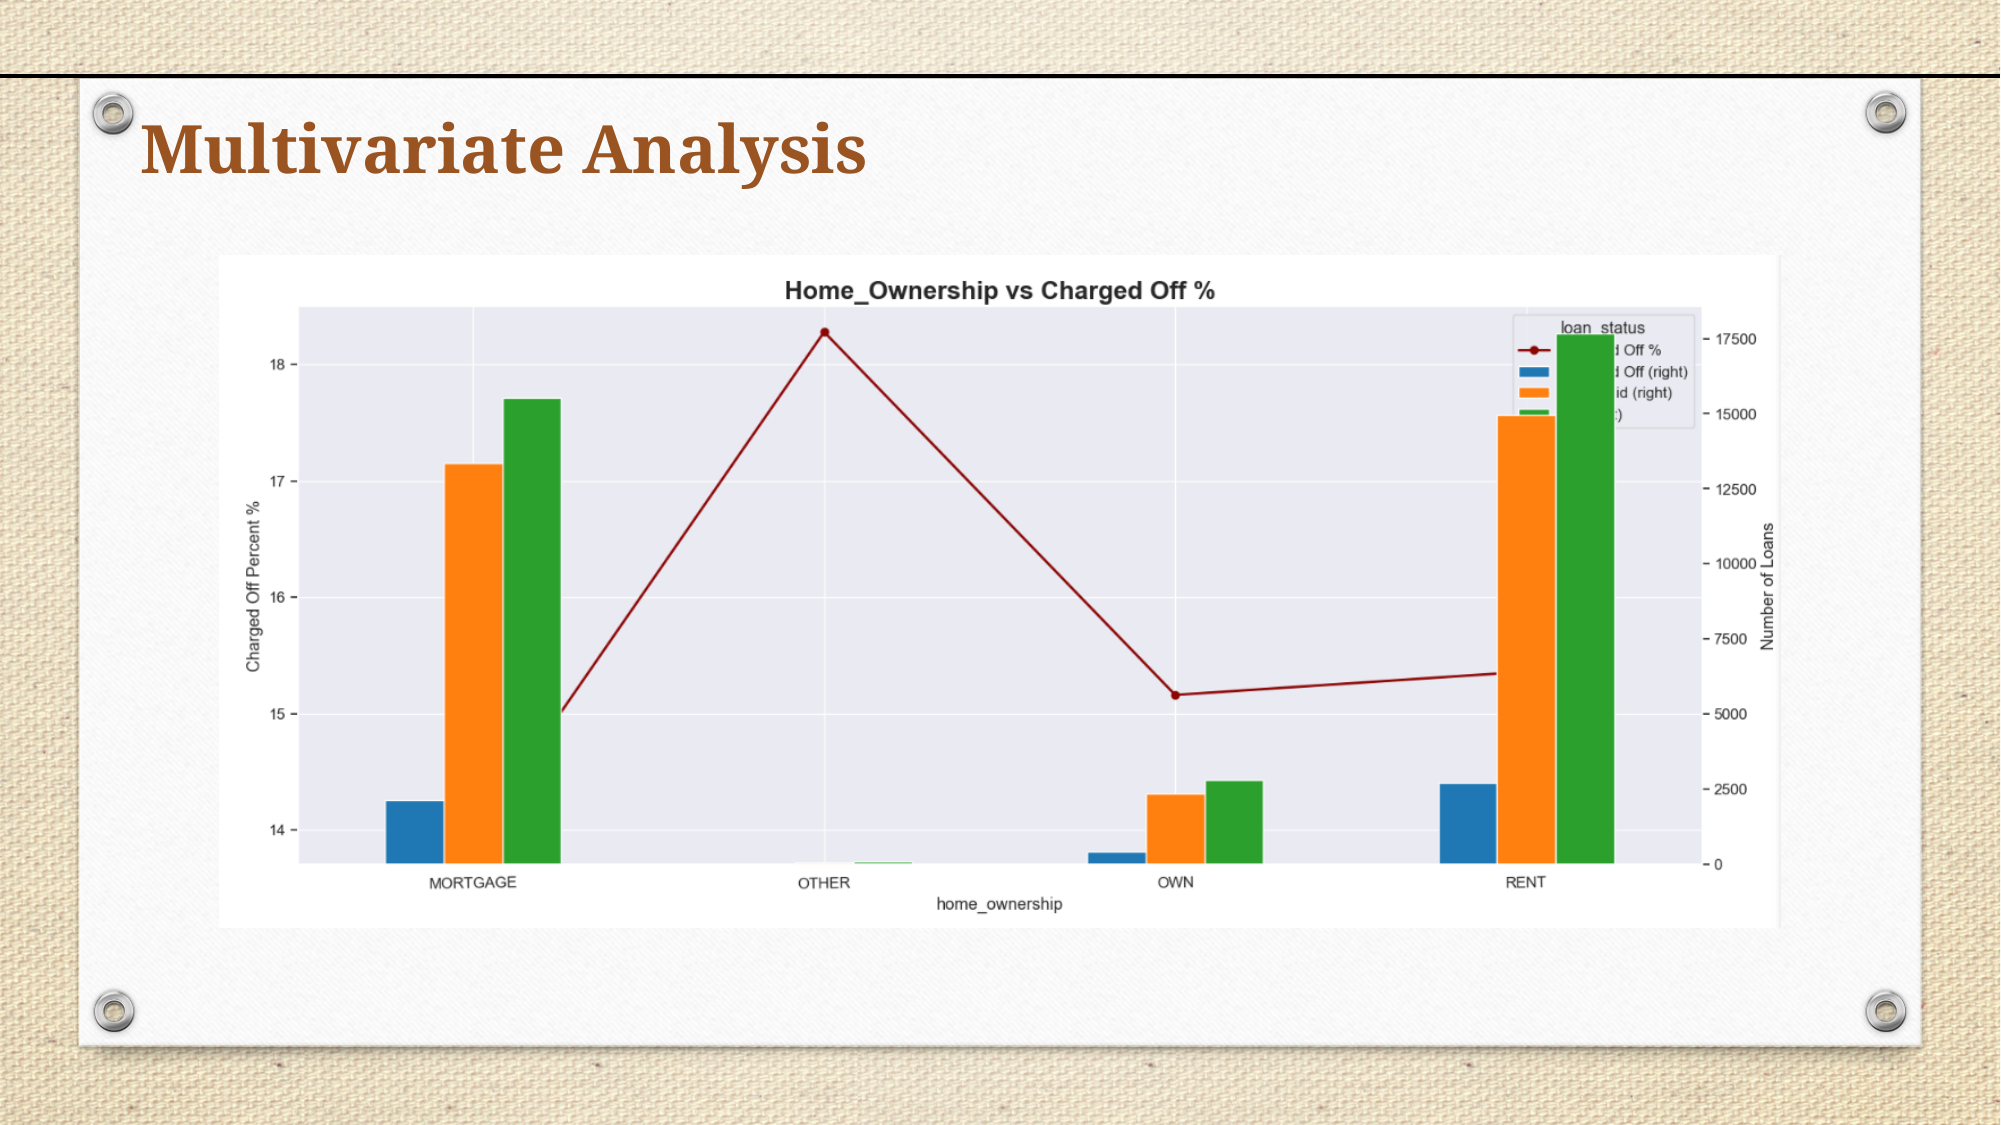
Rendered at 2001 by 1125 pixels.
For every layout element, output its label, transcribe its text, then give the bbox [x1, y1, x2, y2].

picture [0, 0, 2001, 1125]
text_box Multivariate Analysis [125, 99, 1695, 195]
text_box [0, 74, 2000, 78]
